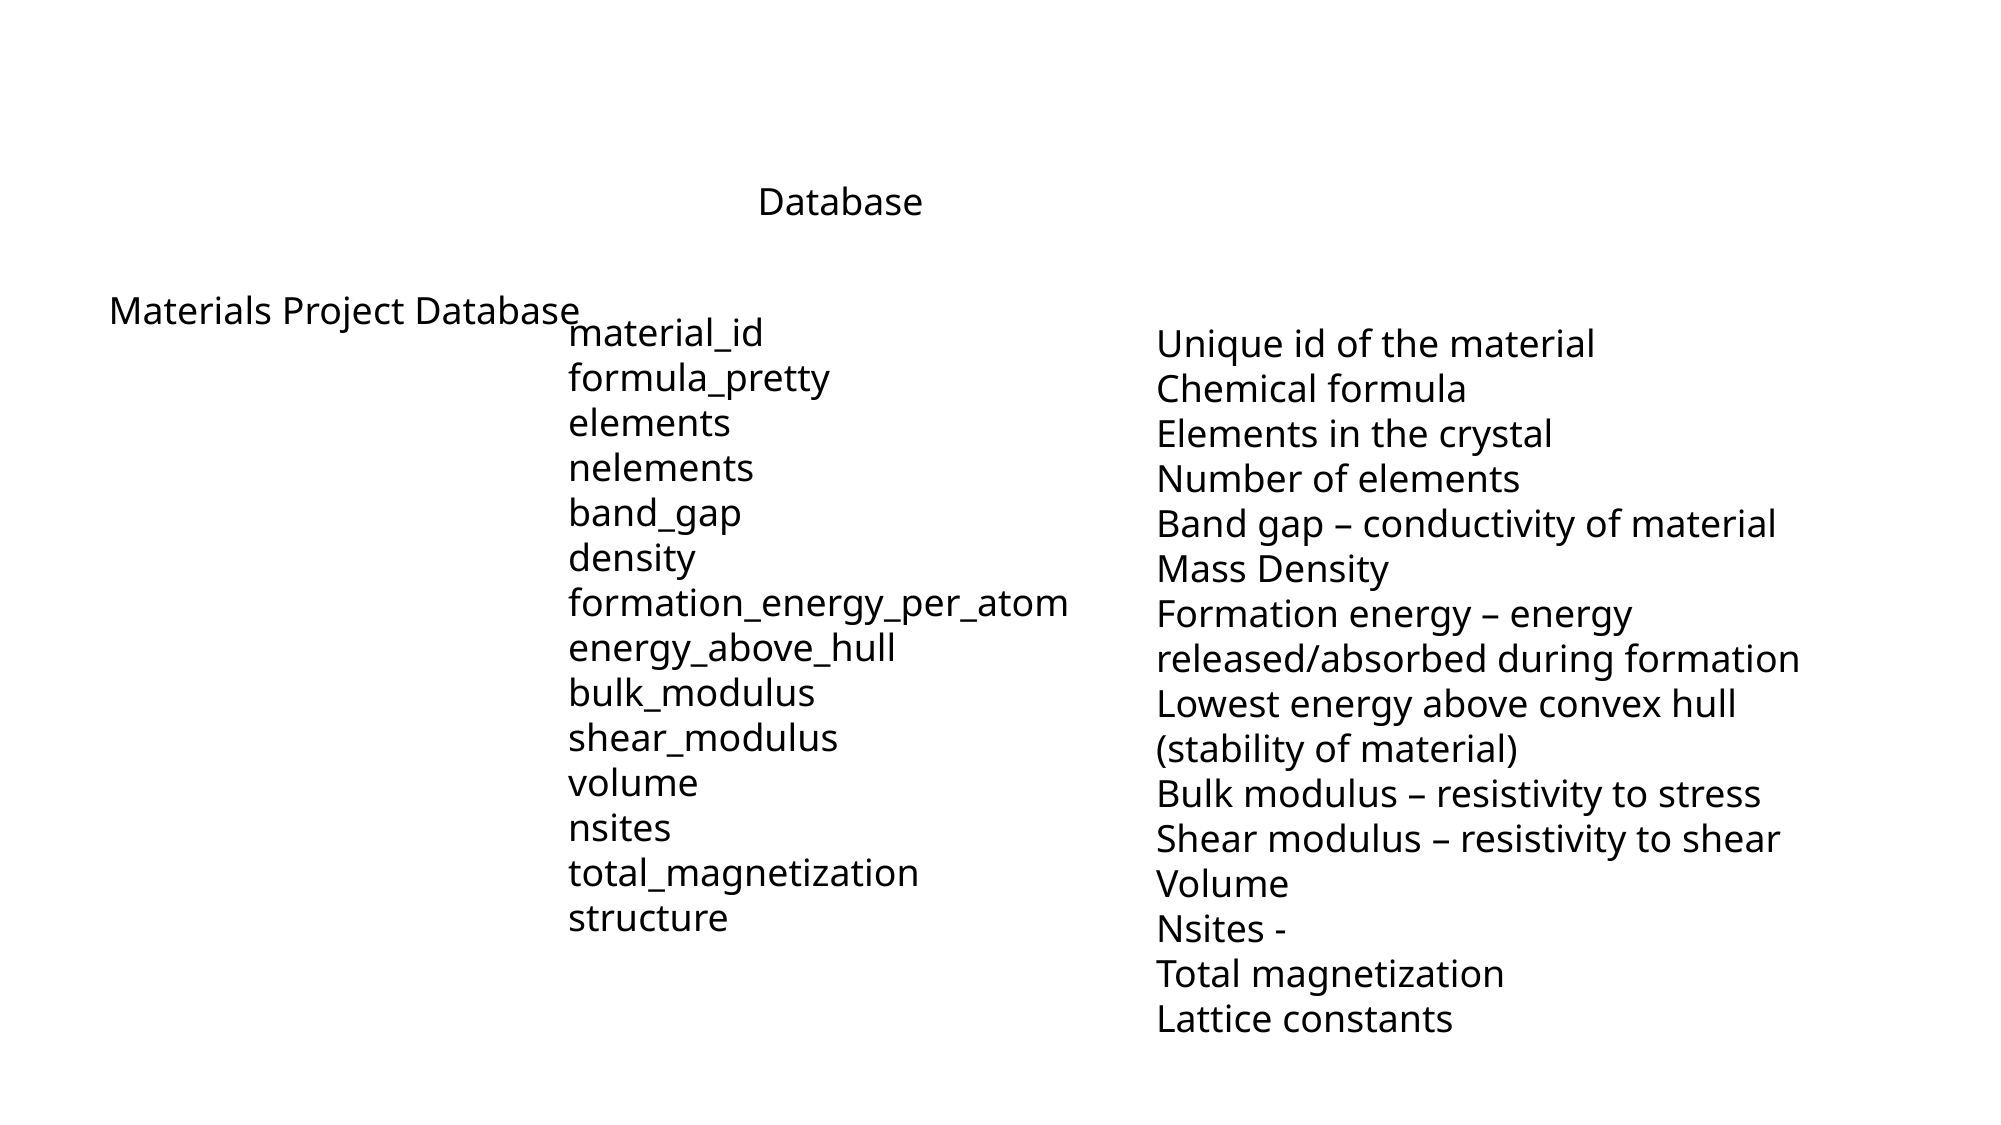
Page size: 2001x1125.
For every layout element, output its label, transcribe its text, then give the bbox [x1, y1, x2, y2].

text_box Unique id of the material Chemical formula Elements in the crystal Number of elements Band gap – conductivity of material Mass Density Formation energy – energy released/absorbed during formation Lowest energy above convex hull (stability of material) Bulk modulus – resistivity to stress Shear modulus – resistivity to shear Volume Nsites - Total magnetization Lattice constants [1141, 312, 1821, 1048]
text_box material_id formula_pretty elements nelements band_gap density formation_energy_per_atom energy_above_hull bulk_modulus shear_modulus volume nsites total_magnetization structure [553, 302, 1164, 947]
text_box Materials Project Database [93, 279, 774, 430]
text_box Database [742, 170, 1354, 231]
